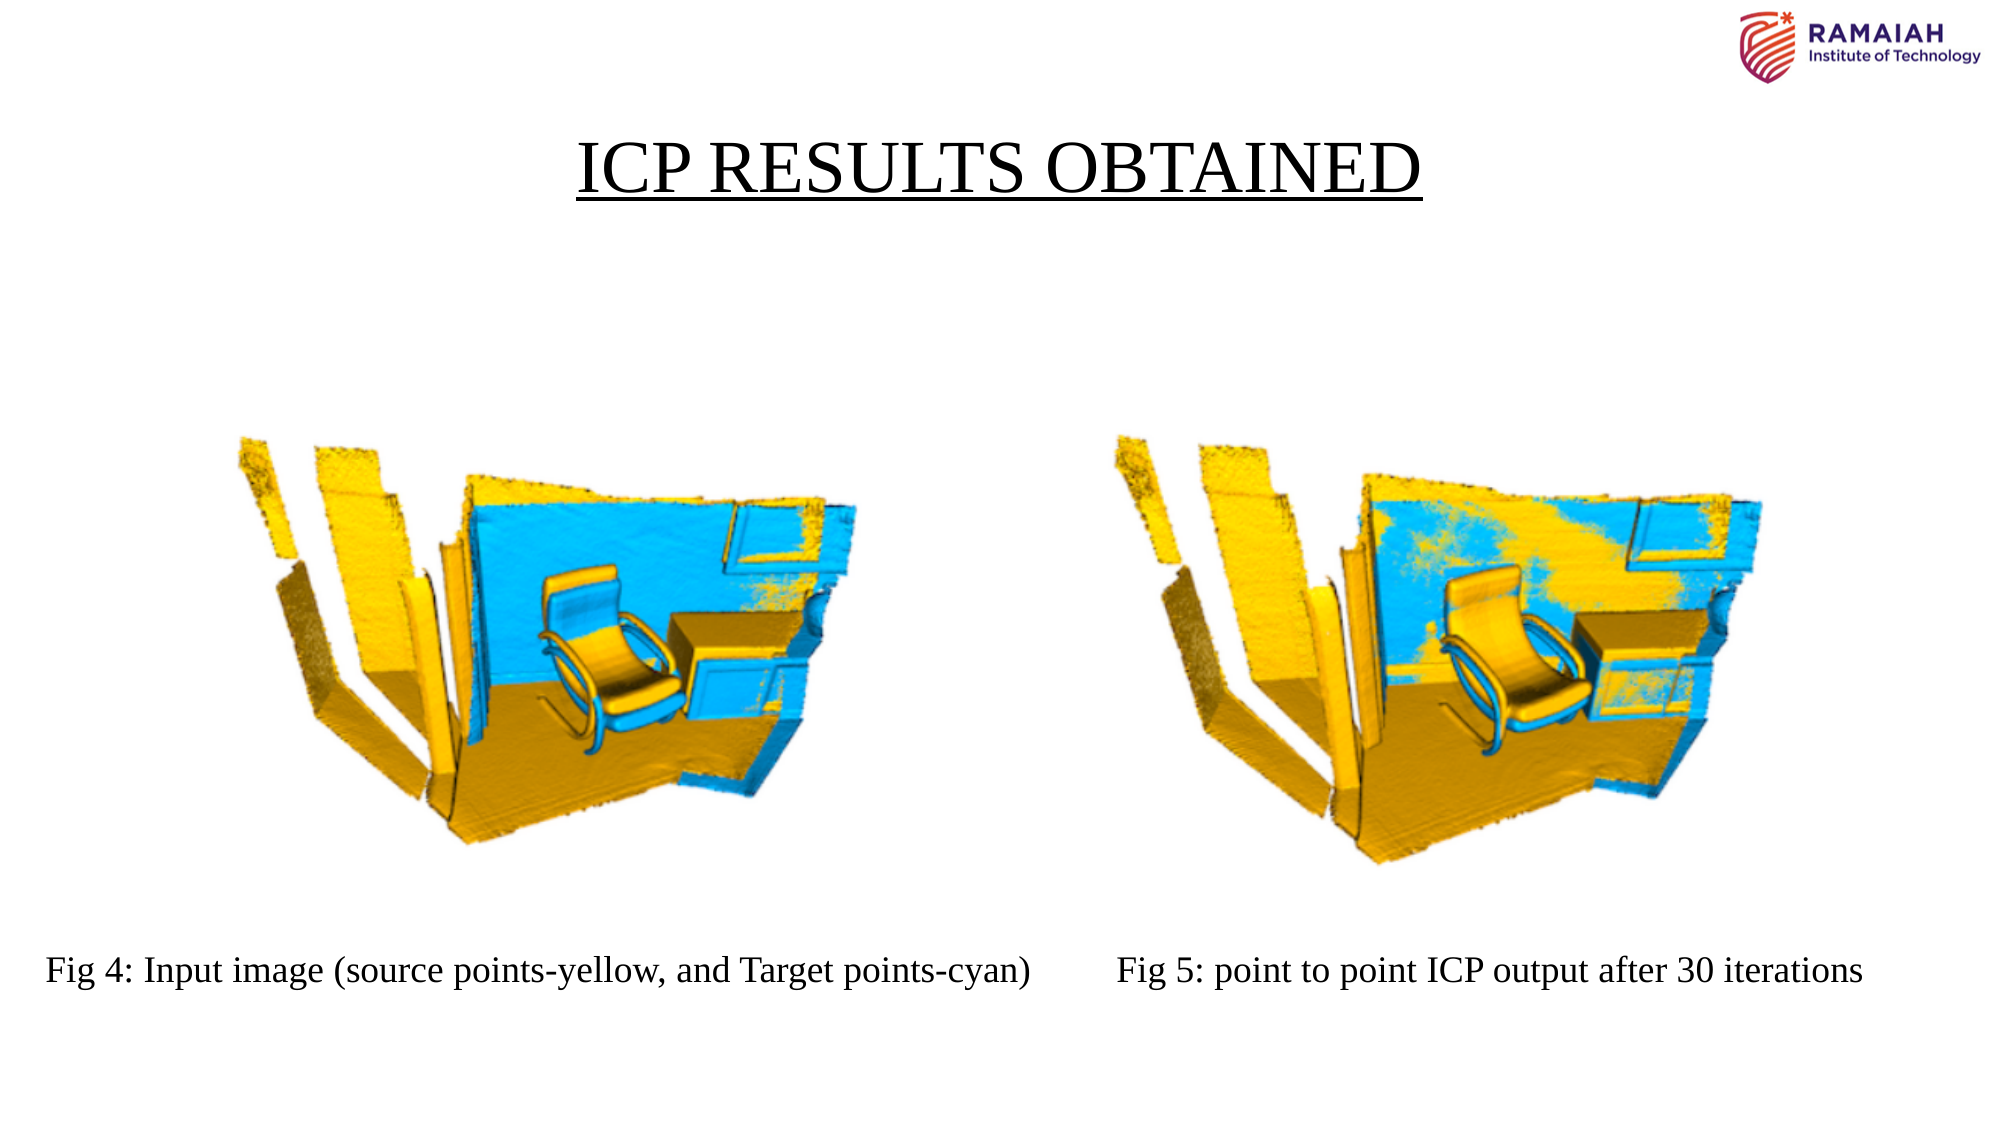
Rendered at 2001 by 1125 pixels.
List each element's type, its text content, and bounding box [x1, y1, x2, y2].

text_box Fig 4: Input image (source points-yellow, and Target points-cyan) Fig 5: point to point ICP output after 30 iterations [30, 937, 1980, 998]
picture [1725, 0, 2000, 92]
picture [103, 390, 1897, 889]
title ICP RESULTS OBTAINED [137, 59, 1863, 278]
